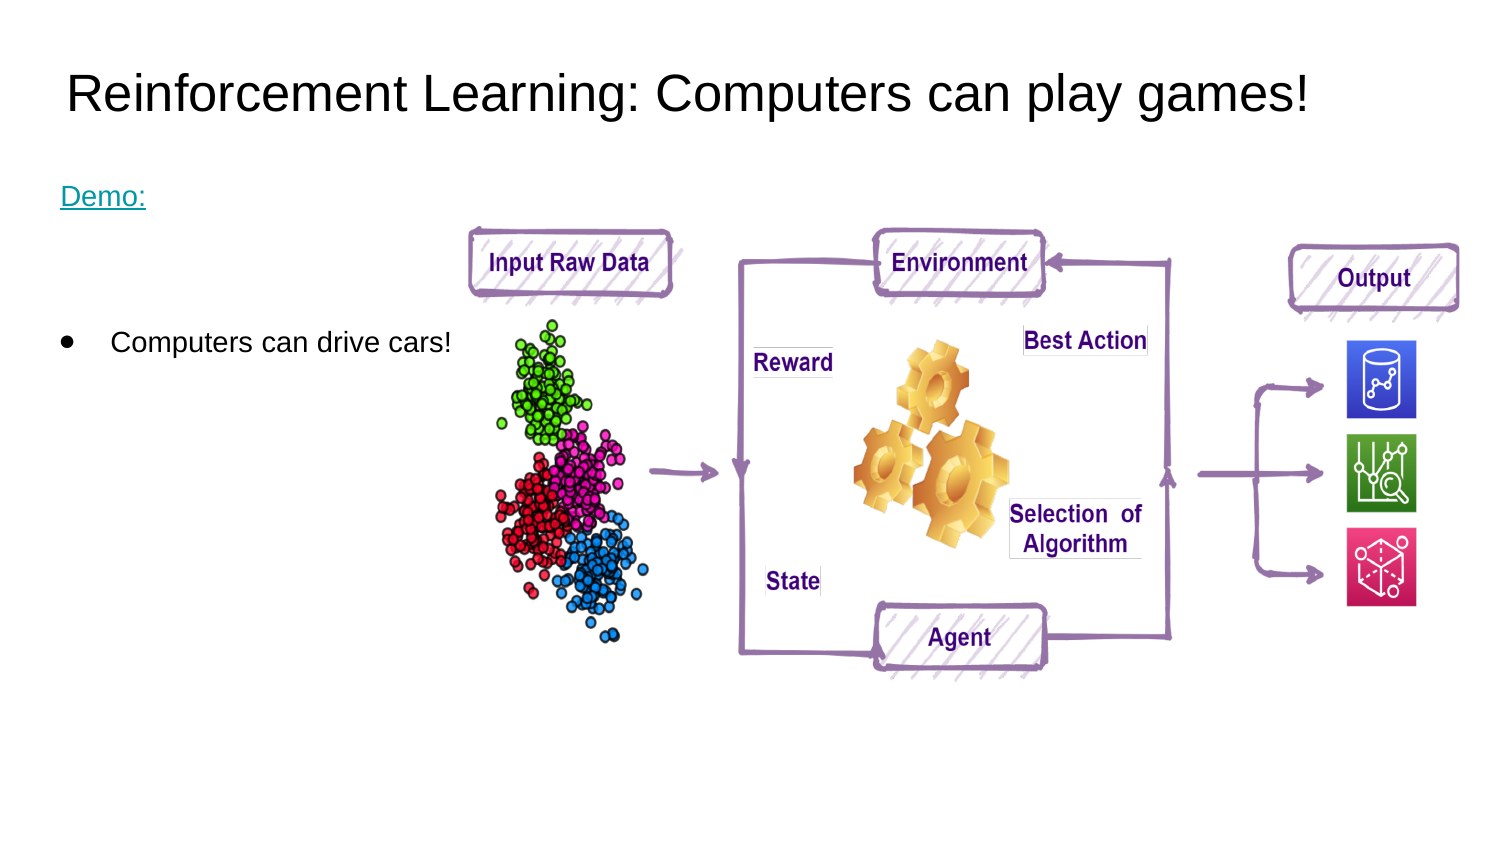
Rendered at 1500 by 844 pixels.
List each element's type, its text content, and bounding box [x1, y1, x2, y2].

title Reinforcement Learning: Computers can play games! [51, 43, 1449, 138]
text_box Computers can drive cars! [20, 238, 462, 408]
picture [467, 161, 1460, 711]
text_box Demo: [45, 162, 465, 227]
